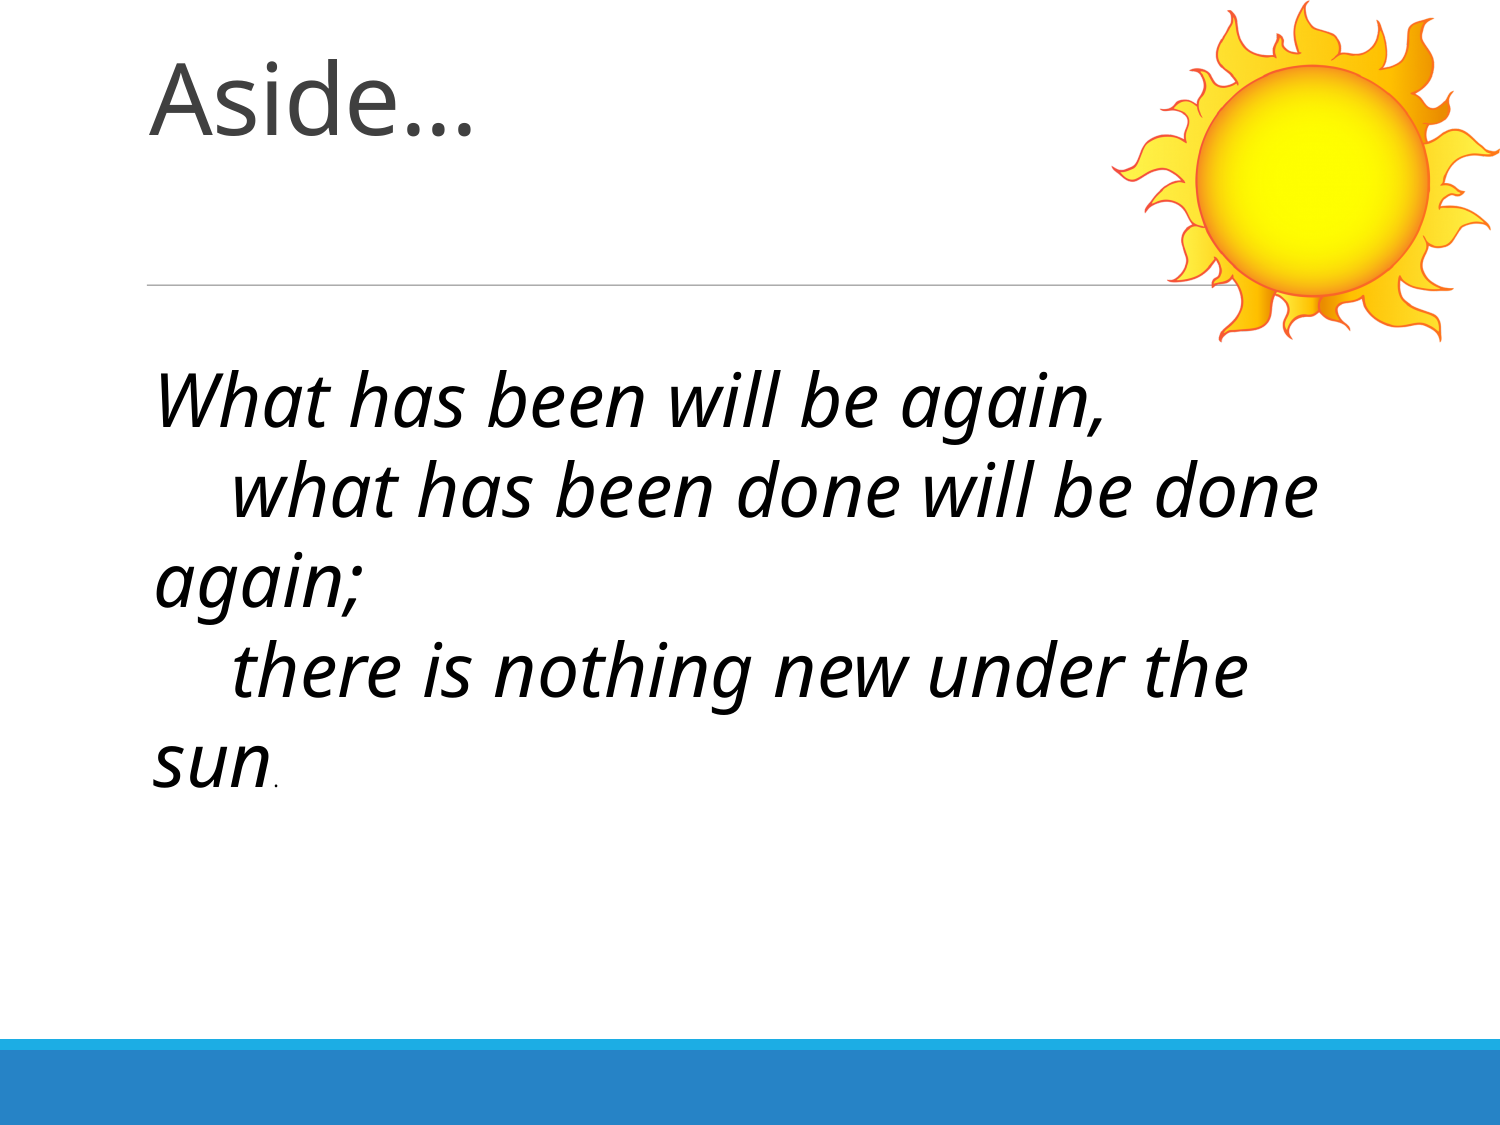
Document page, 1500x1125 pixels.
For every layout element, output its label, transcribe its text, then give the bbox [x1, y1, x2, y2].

picture [1109, 0, 1500, 343]
text_box Aside... [135, 46, 1104, 285]
text_box What has been will be again, what has been done will be done again; there is nothing new under the sun. [139, 345, 1380, 1020]
